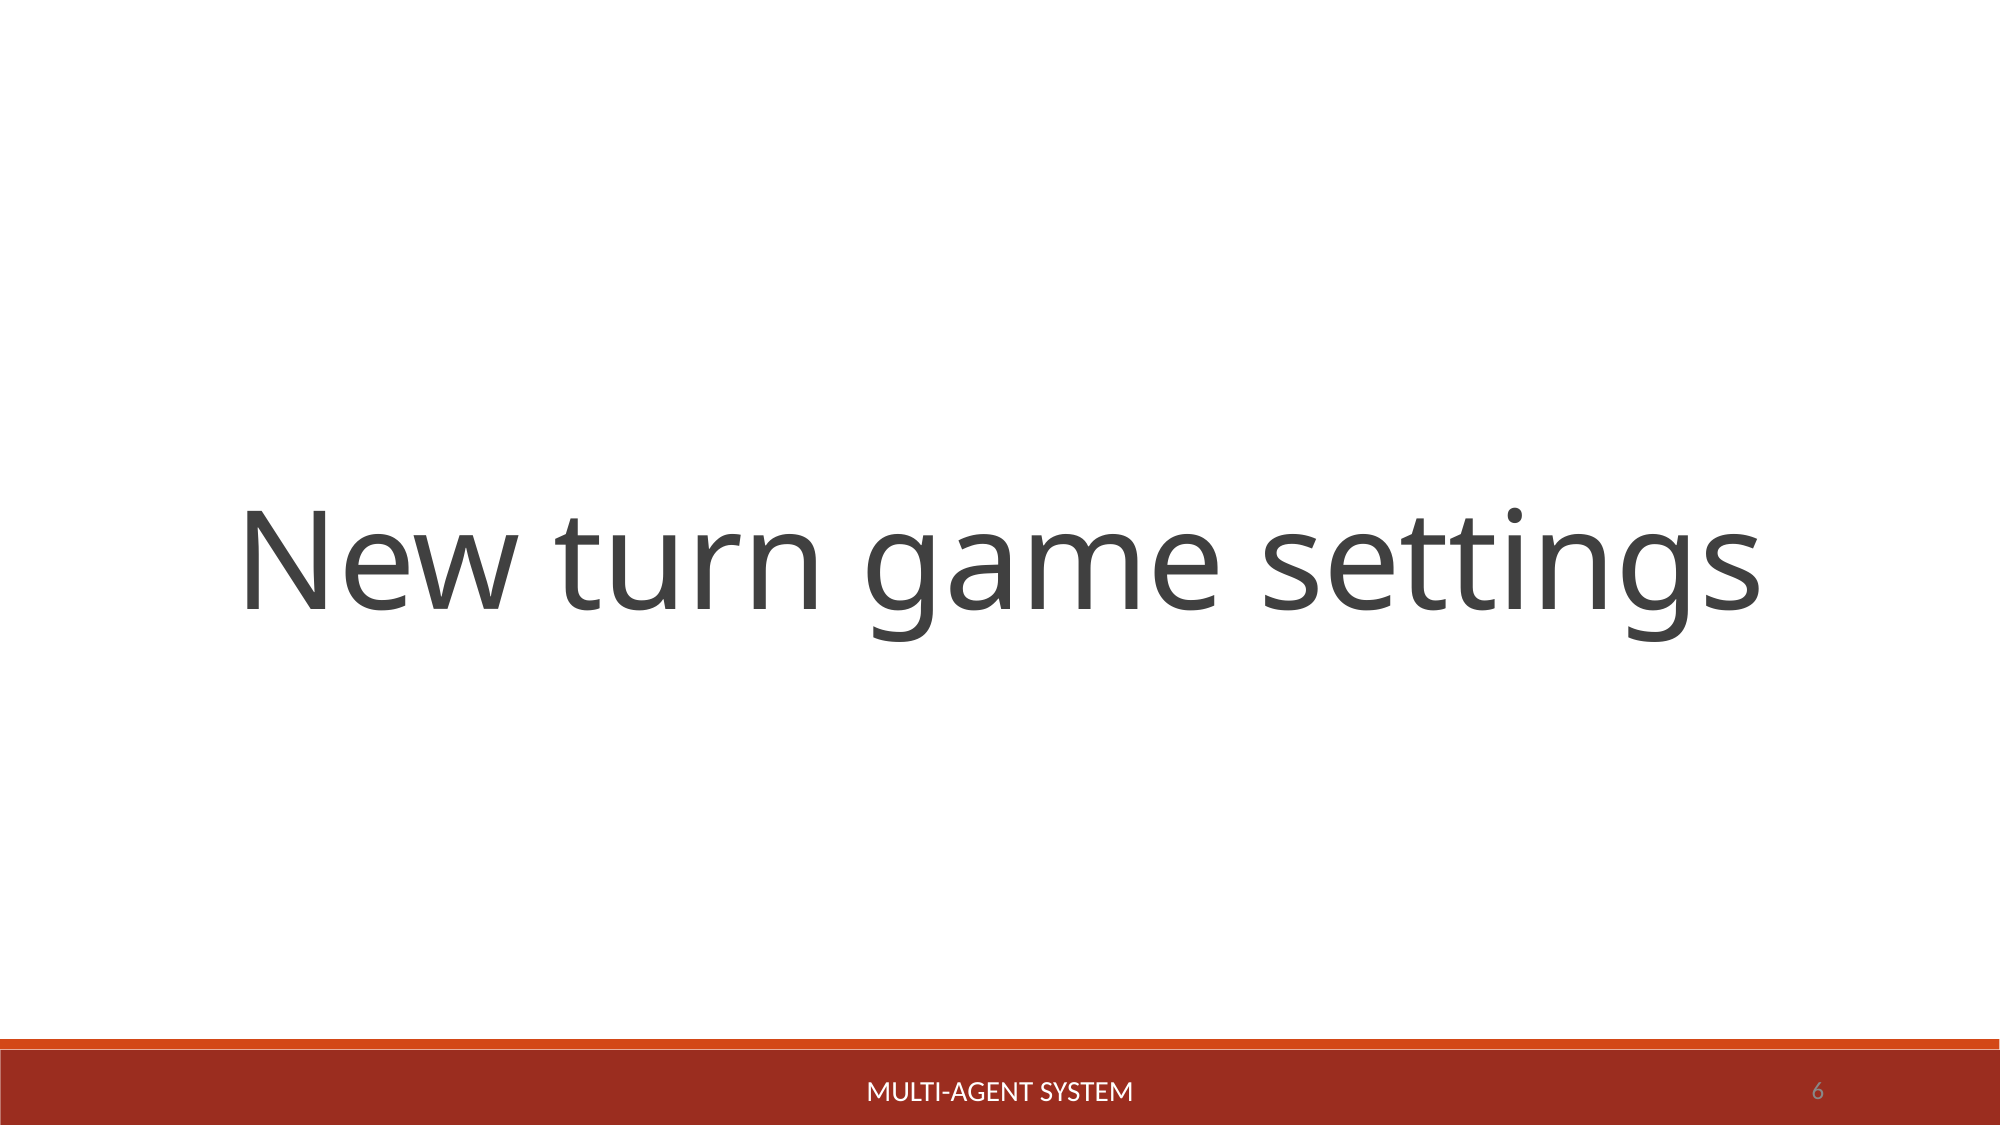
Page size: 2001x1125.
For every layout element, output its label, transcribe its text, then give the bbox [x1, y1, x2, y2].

title New turn game settings [186, 215, 1814, 653]
footer Multi-agent system [604, 1059, 1396, 1120]
slide_number 6 [1624, 1059, 1840, 1120]
